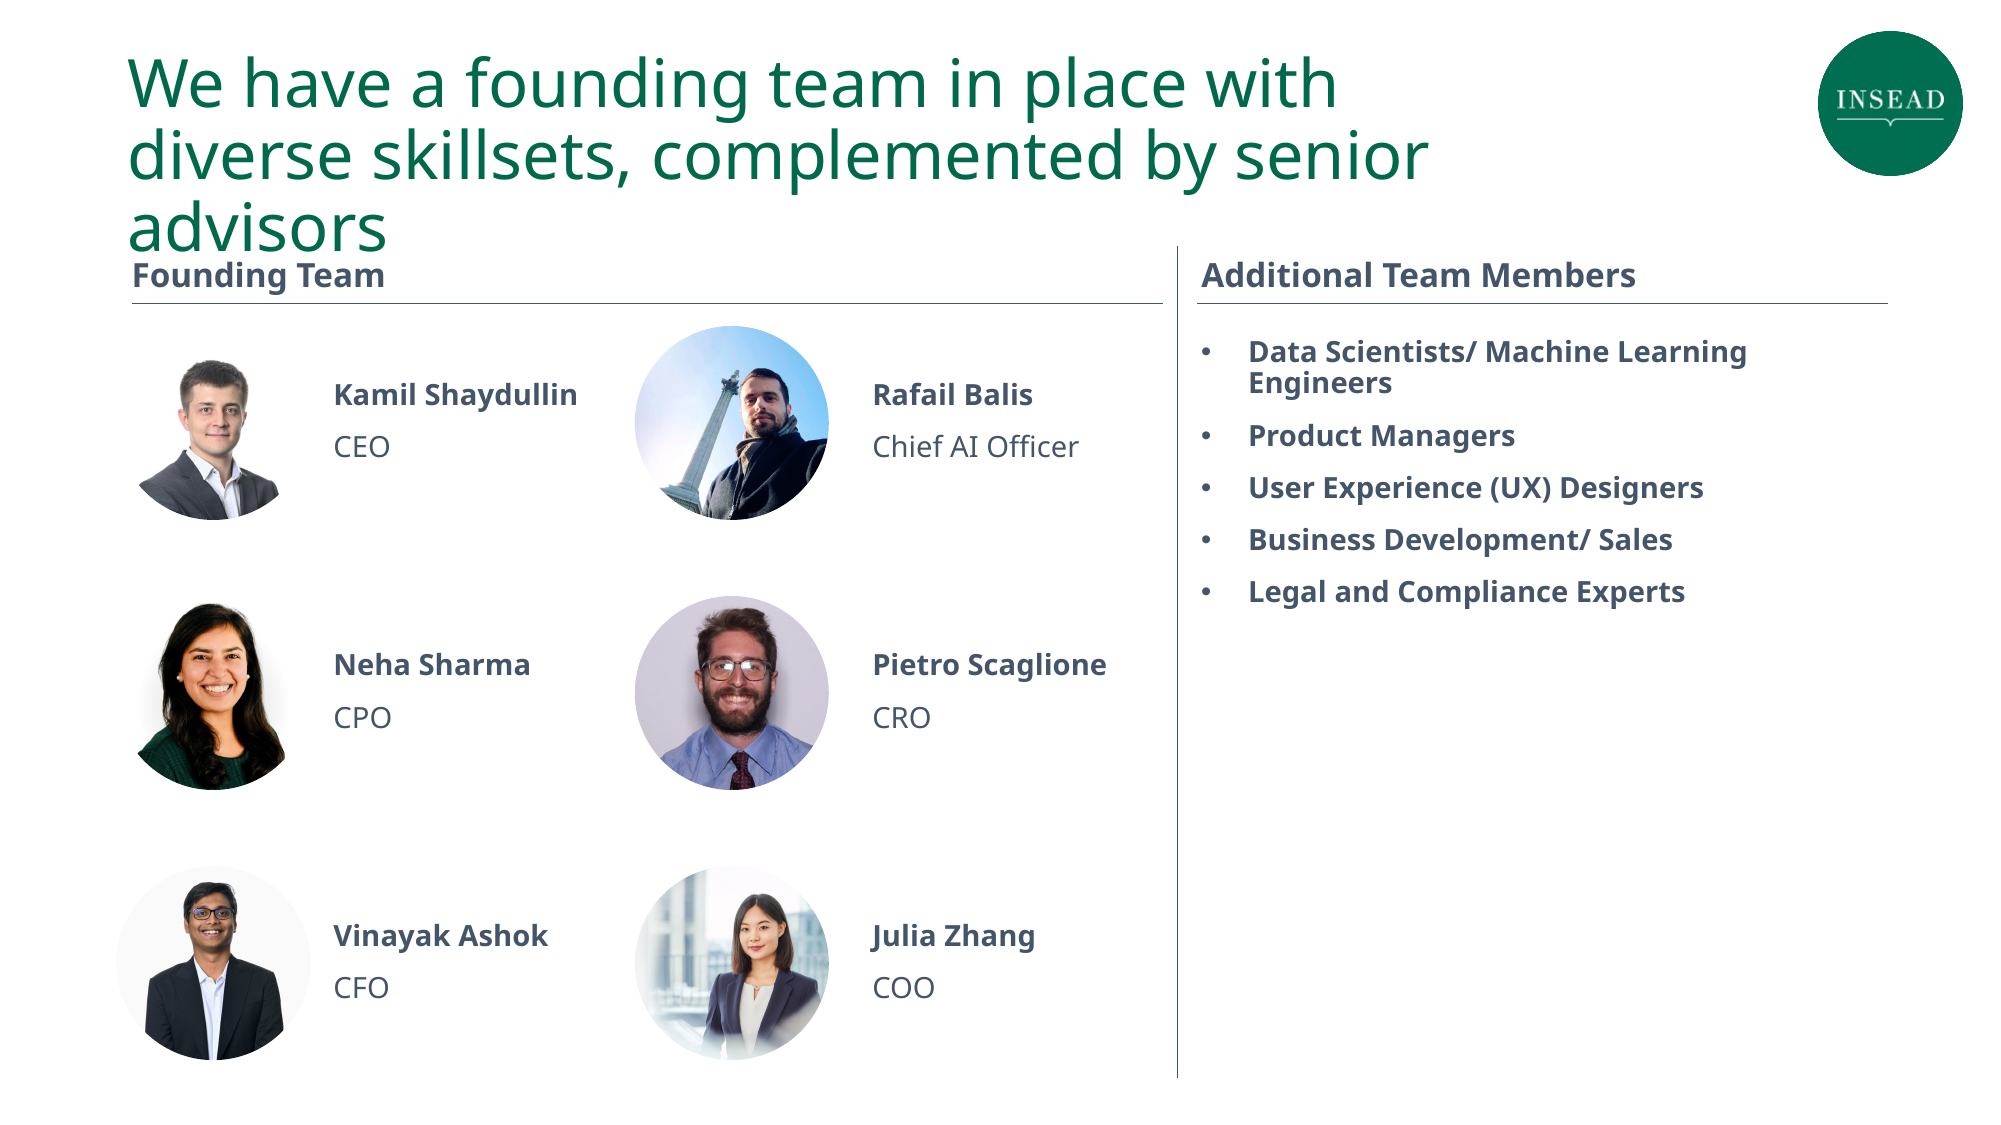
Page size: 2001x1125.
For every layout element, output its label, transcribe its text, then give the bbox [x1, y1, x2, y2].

text_box Vinayak Ashok CFO [333, 920, 634, 1005]
text_box Data Scientists/ Machine Learning Engineers Product Managers User Experience (UX) Designers Business Development/ Sales Legal and Compliance Experts [1201, 337, 1887, 610]
picture [116, 596, 311, 791]
picture [634, 866, 829, 1061]
text_box Kamil Shaydullin CEO [333, 380, 634, 465]
text_box Julia Zhang COO [872, 920, 1174, 1005]
text_box Pietro Scaglione CRO [872, 650, 1174, 735]
text_box Additional Team Members [1201, 258, 1869, 295]
picture [116, 866, 311, 1061]
picture [634, 596, 829, 791]
picture [634, 325, 829, 520]
text_box Founding Team [131, 258, 799, 295]
picture [1816, 29, 1965, 178]
text_box Neha Sharma CPO [333, 650, 634, 735]
title We have a founding team in place with diverse skillsets, complemented by senior advisors [127, 49, 1518, 204]
picture [116, 325, 311, 520]
text_box Rafail Balis Chief AI Officer [872, 380, 1174, 465]
